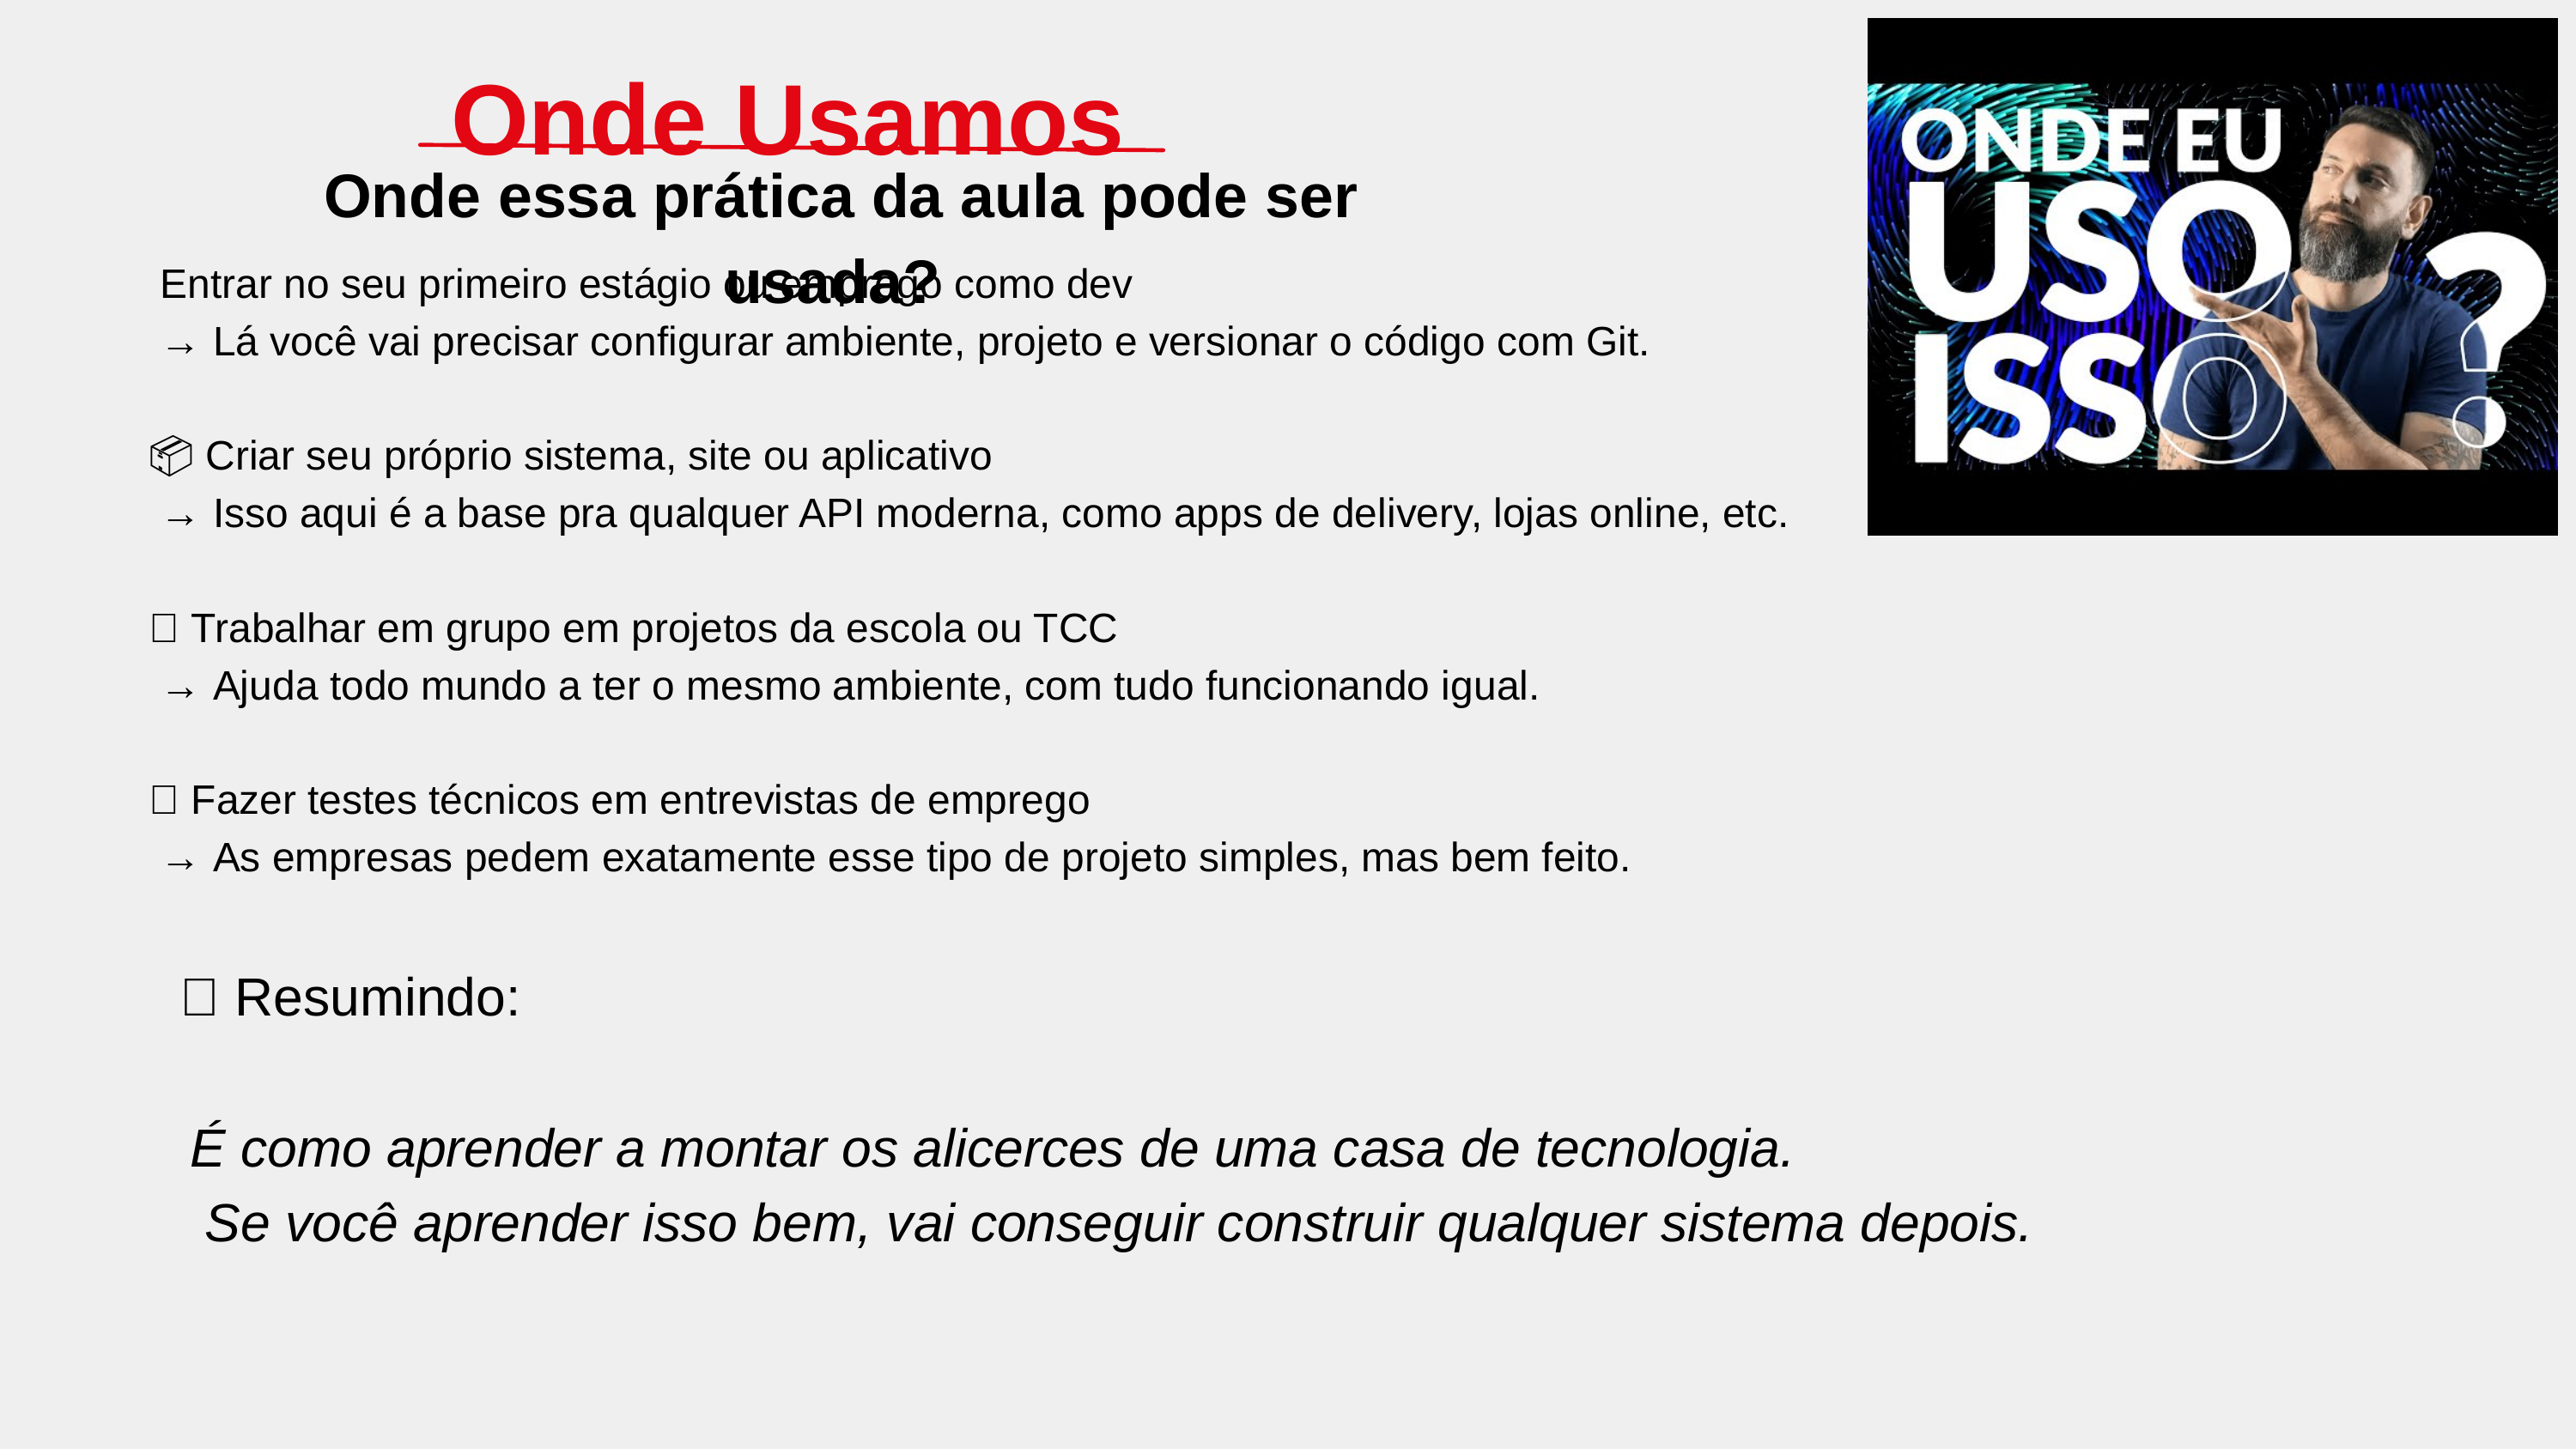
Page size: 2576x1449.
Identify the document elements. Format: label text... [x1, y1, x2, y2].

text_box [1868, 18, 2558, 536]
text_box 🧠 Resumindo: [179, 951, 555, 1027]
text_box 🧑‍💻 Entrar no seu primeiro estágio ou emprego como dev → Lá você vai precisar configurar ambiente, projeto e versionar o código com Git. 📦 Criar seu próprio sistema, site ou aplicativo → Isso aqui é a base pra qualquer API moderna, como apps de delivery, lojas online, etc. 🤝 Trabalhar em grupo em projetos da escola ou TCC → Ajuda todo mundo a ter o mesmo ambiente, com tudo funcionando igual. 🧪 Fazer testes técnicos em entrevistas de emprego → As empresas pedem exatamente esse tipo de projeto simples, mas bem feito. [149, 249, 2292, 880]
text_box Onde Usamos [450, 35, 1336, 143]
text_box É como aprender a montar os alicerces de uma casa de tecnologia. Se você aprender isso bem, vai conseguir construir qualquer sistema depois. [190, 1102, 2292, 1252]
text_box Onde essa prática da aula pode ser usada? [190, 143, 1475, 249]
